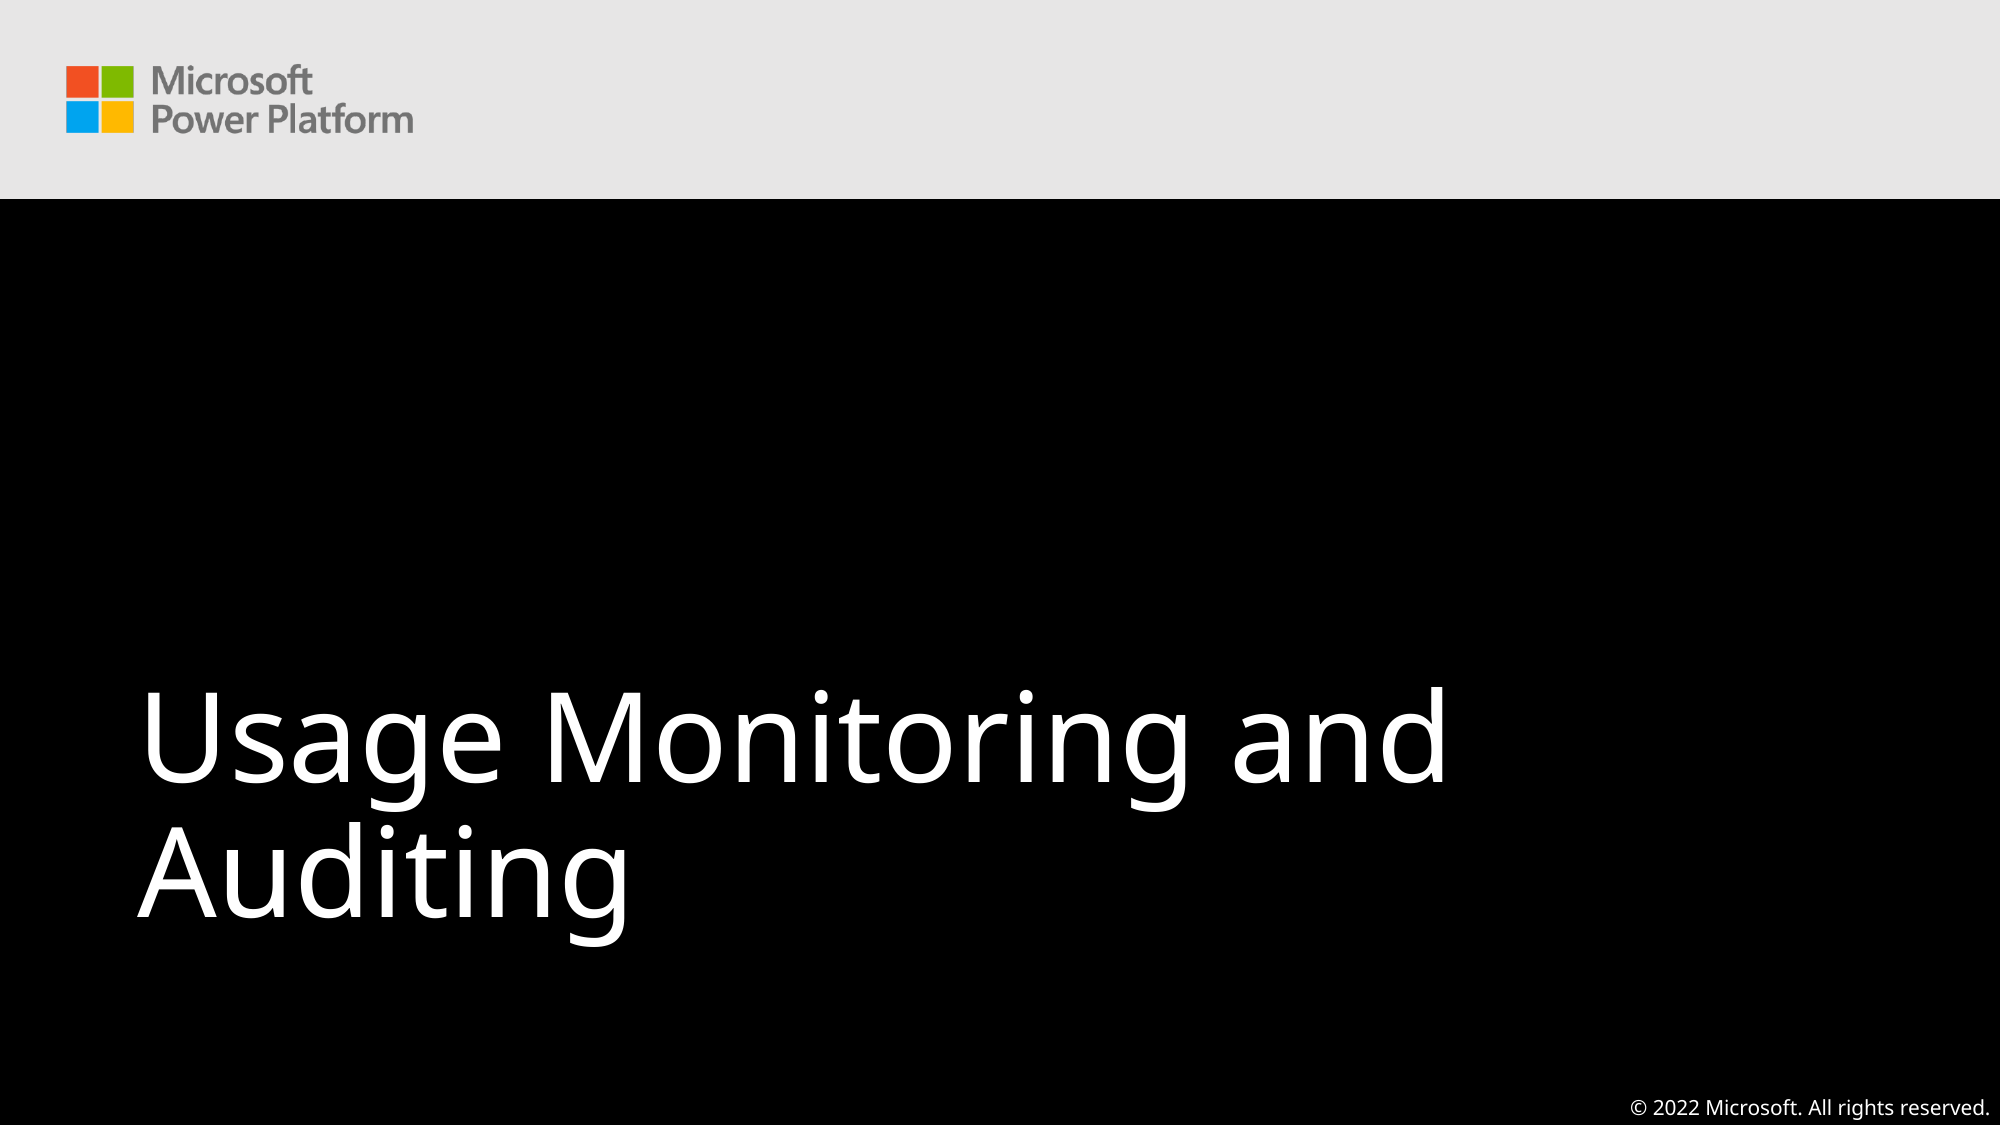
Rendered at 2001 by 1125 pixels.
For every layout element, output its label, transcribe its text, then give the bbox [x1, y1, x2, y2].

picture [0, 0, 480, 199]
text_box © 2022 Microsoft. All rights reserved. [1587, 1088, 2000, 1125]
list Usage Monitoring and Auditing [122, 667, 1747, 1028]
